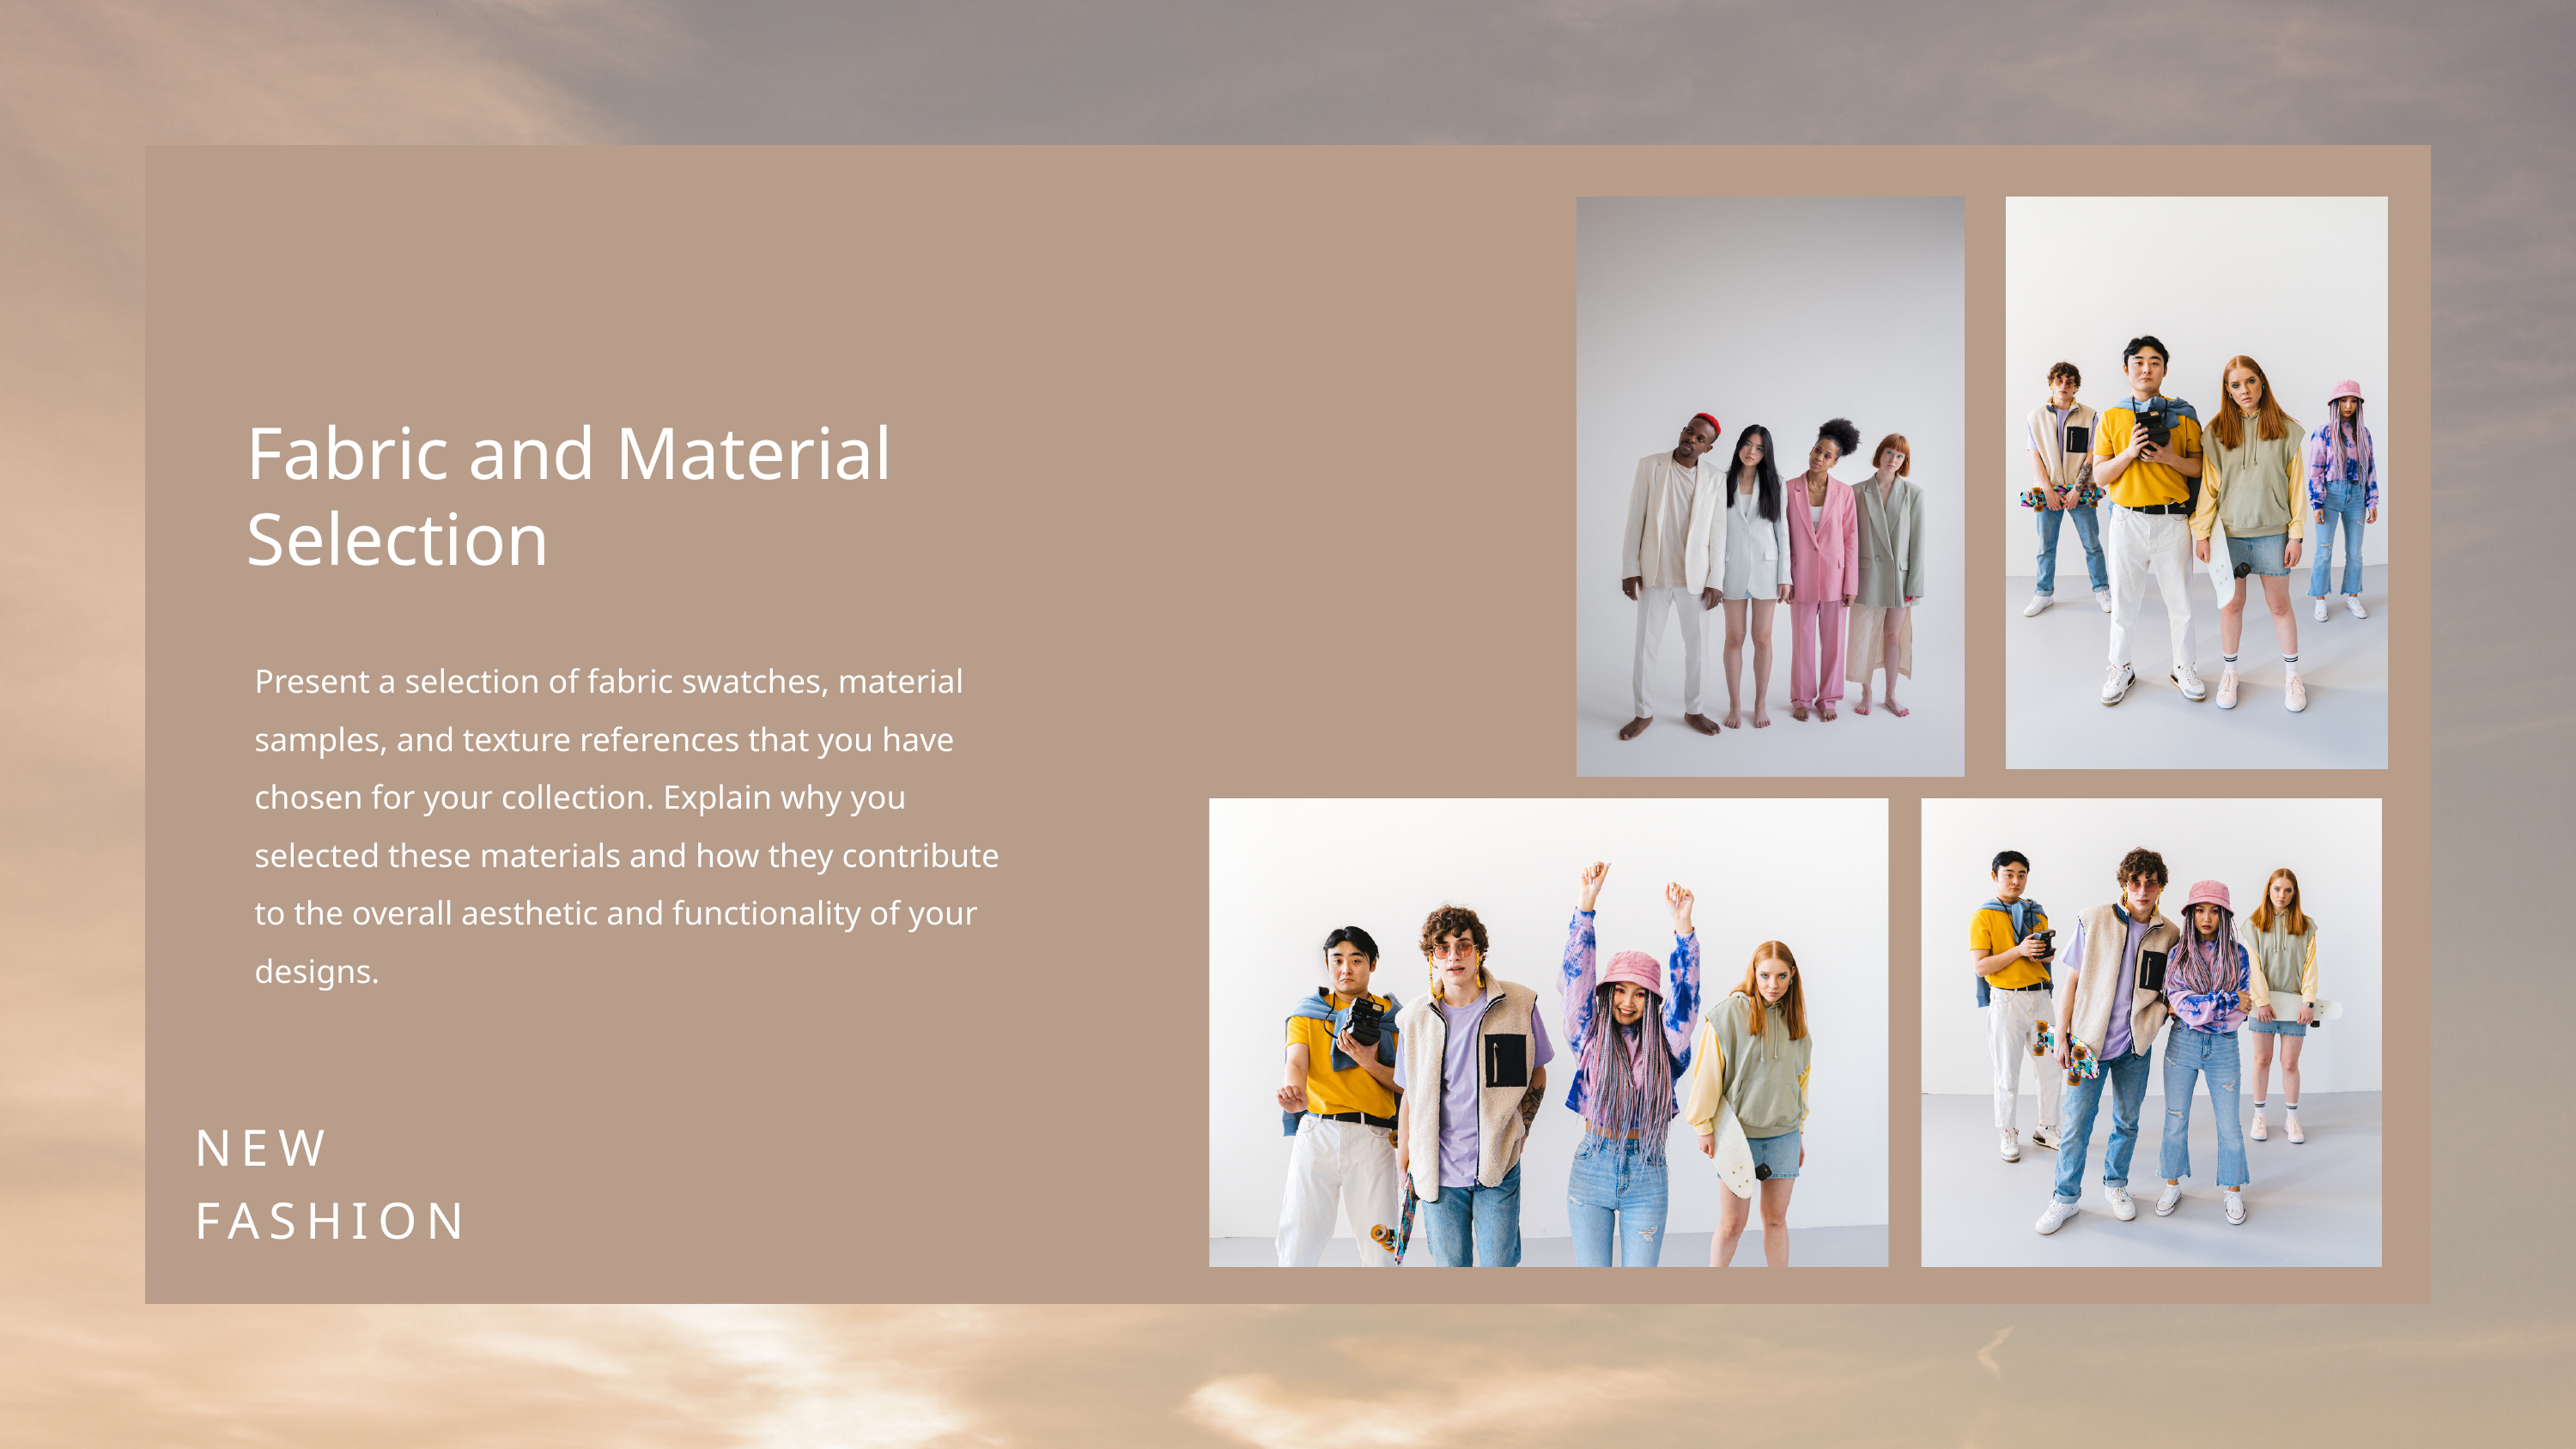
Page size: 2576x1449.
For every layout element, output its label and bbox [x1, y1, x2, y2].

text_box [144, 144, 2432, 1304]
picture [0, 0, 2576, 1449]
